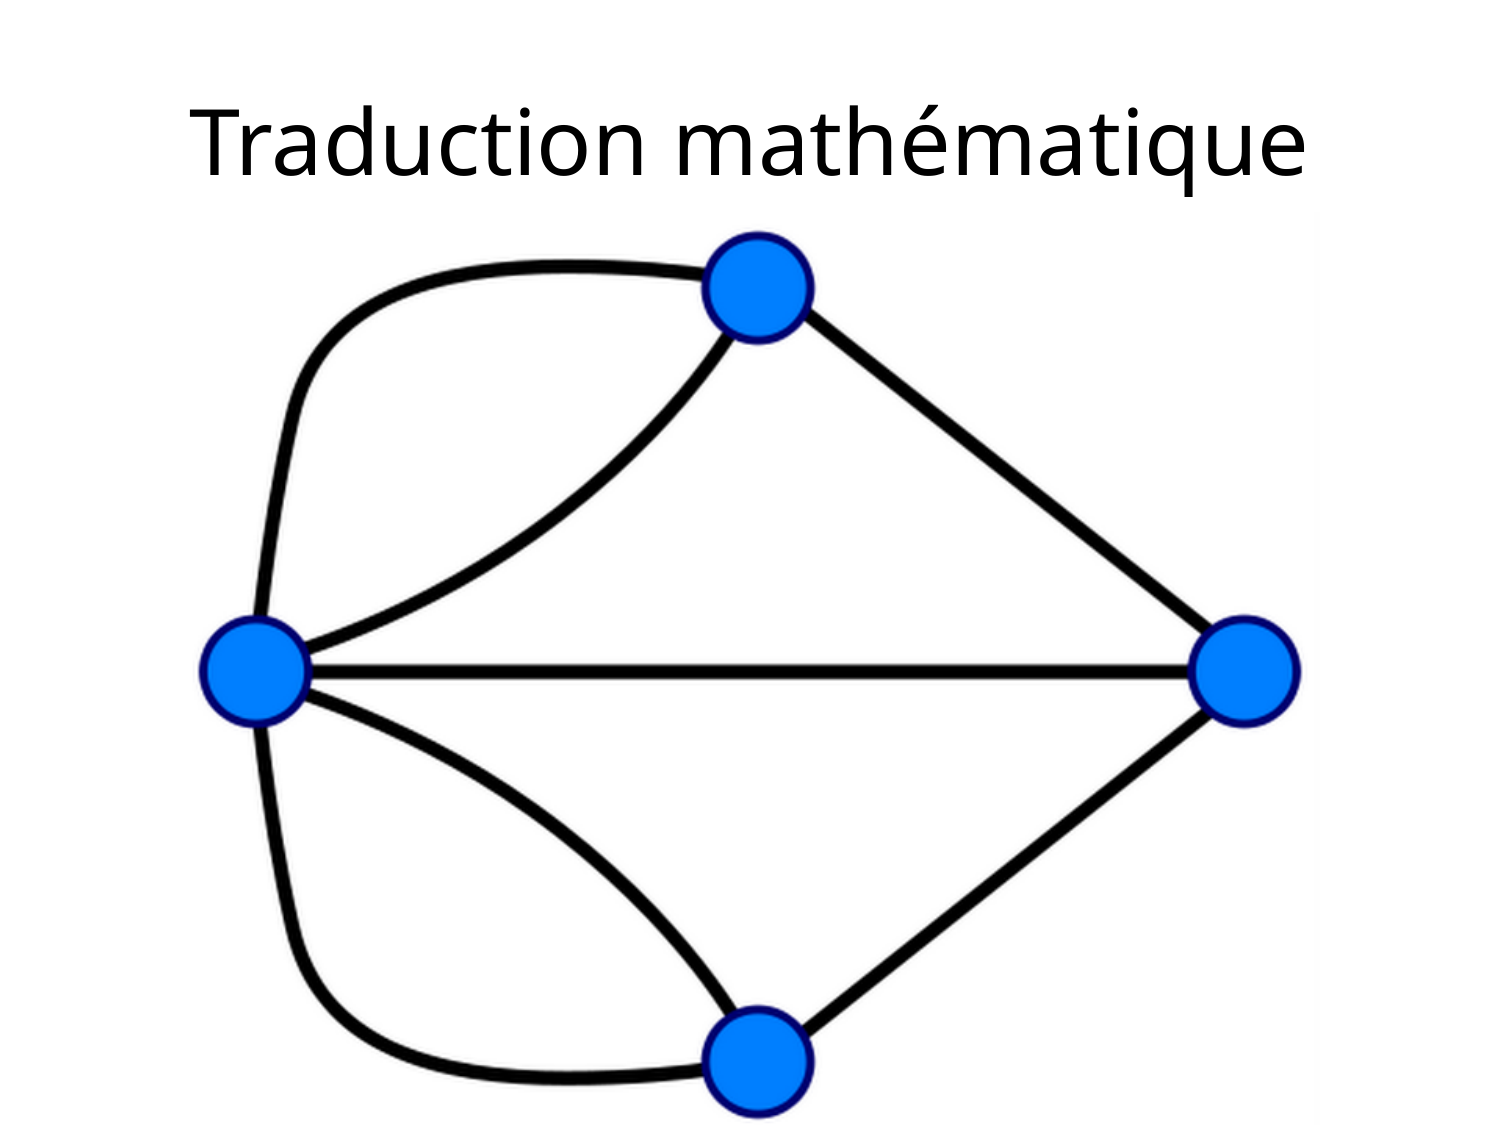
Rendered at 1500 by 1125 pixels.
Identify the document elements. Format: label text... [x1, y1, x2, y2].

picture [176, 212, 1320, 1125]
title Traduction mathématique [75, 45, 1425, 233]
